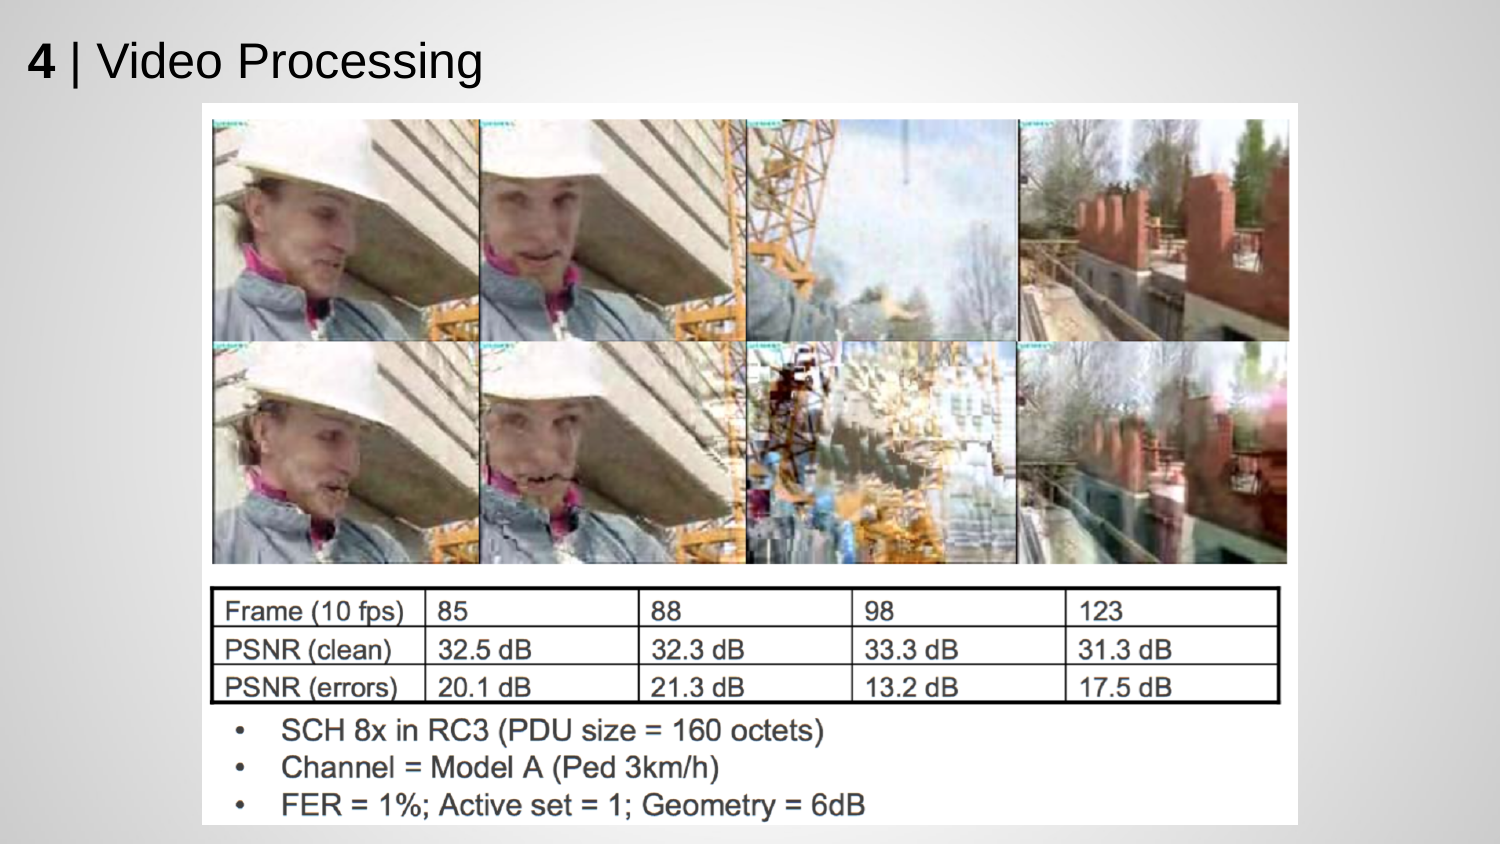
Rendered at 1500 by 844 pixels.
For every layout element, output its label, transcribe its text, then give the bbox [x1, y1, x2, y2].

text_box 4 | Video Processing [12, 14, 1296, 104]
picture [0, 0, 1500, 844]
